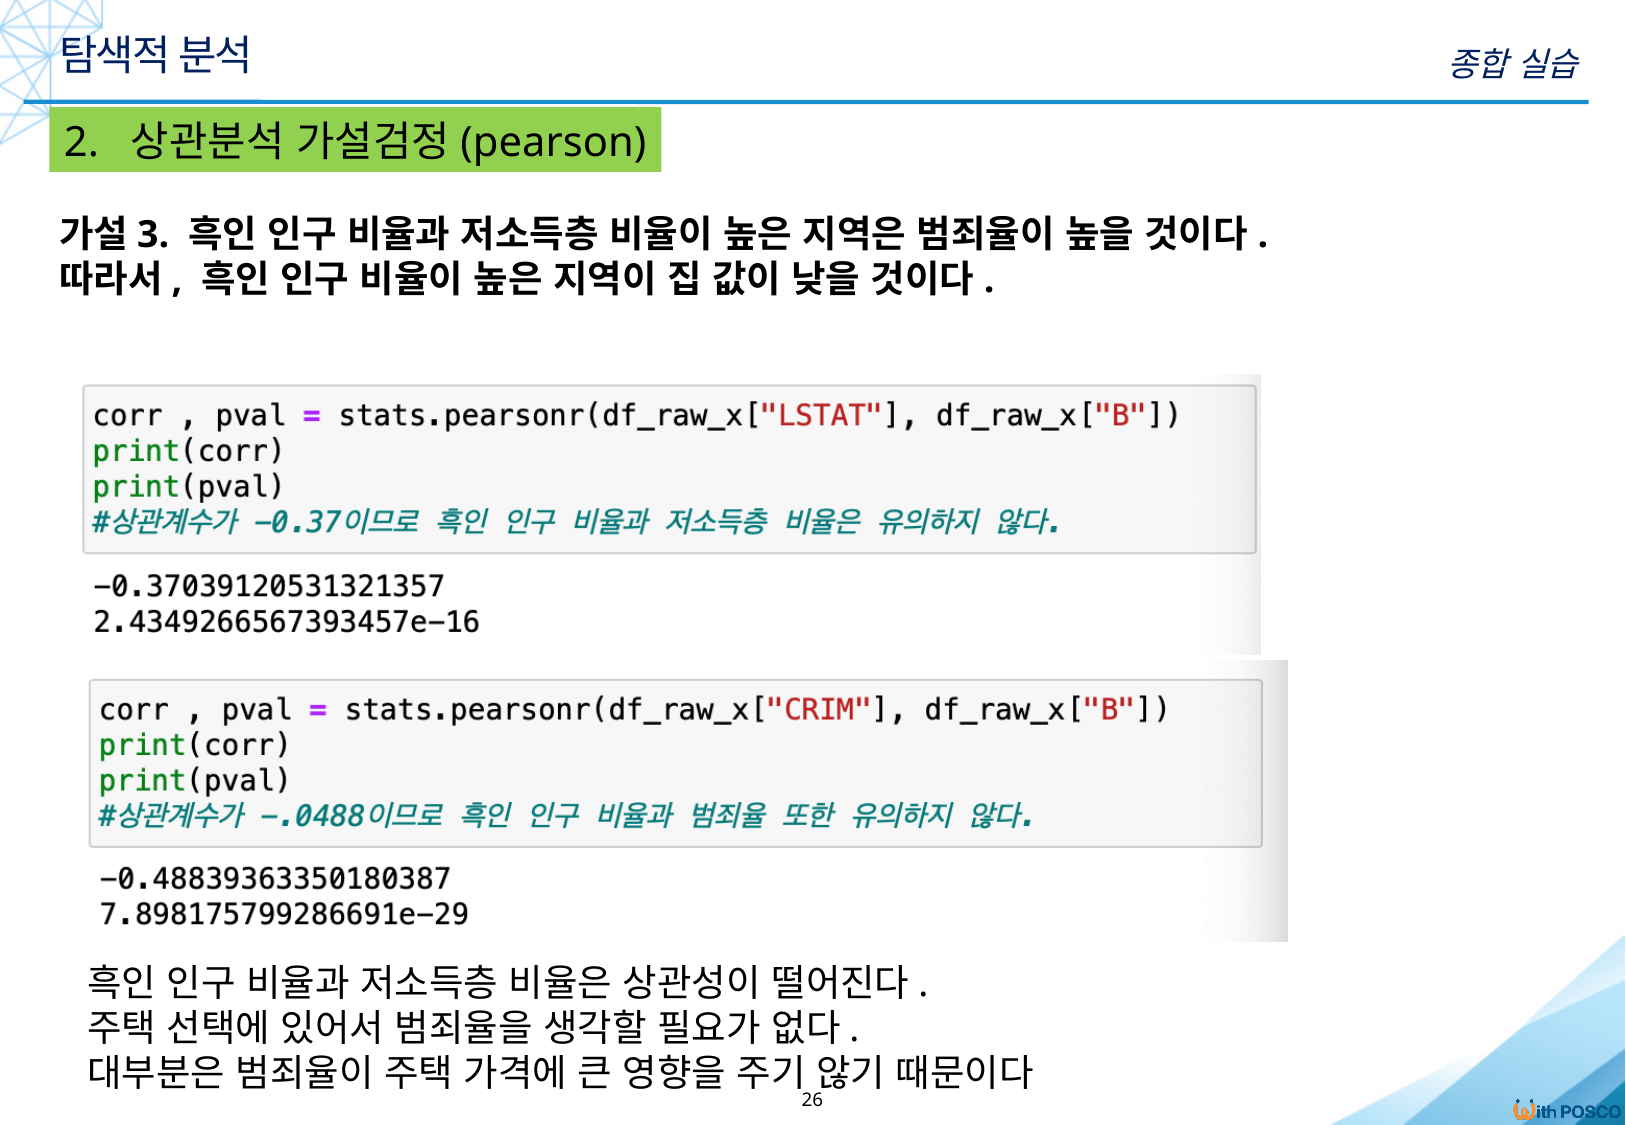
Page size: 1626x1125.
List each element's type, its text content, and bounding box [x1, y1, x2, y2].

text_box 흑인 인구 비율과 저소득층 비율은 상관성이 떨어진다. 주택 선택에 있어서 범죄율을 생각할 필요가 없다. 대부분은 범죄율이 주택 가격에 큰 영향을 주기 않기 때문이다 [72, 952, 1349, 1102]
text_box 탐색적 분석 [44, 21, 1321, 87]
text_box 2. 상관분석 가설검정(pearson) [49, 107, 662, 172]
text_box 종합 실습 [1321, 35, 1594, 81]
picture [0, 0, 1625, 1125]
text_box 가설3. 흑인 인구 비율과 저소득층 비율이 높은 지역은 범죄율이 높을 것이다. 따라서, 흑인 인구 비율이 높은 지역이 집 값이 낮을 것이다. [44, 202, 1396, 308]
